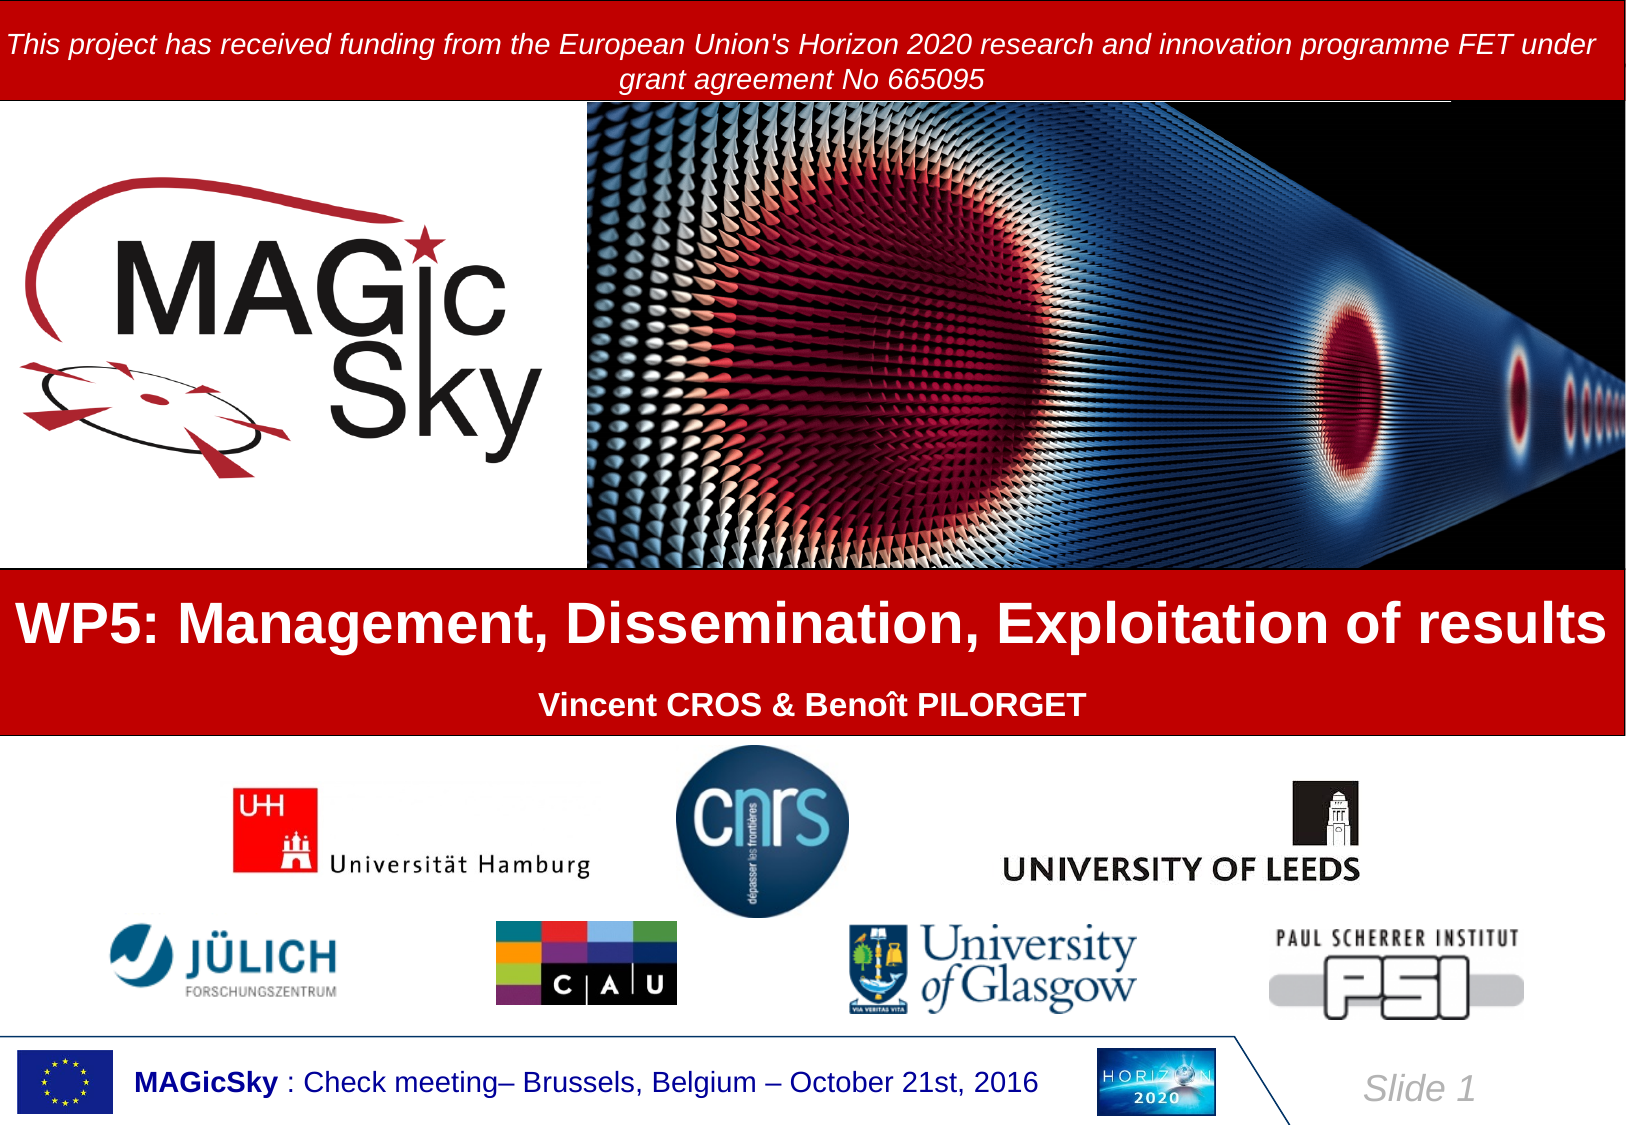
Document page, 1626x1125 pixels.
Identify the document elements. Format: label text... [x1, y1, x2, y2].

picture [220, 781, 601, 882]
picture [104, 913, 375, 1025]
picture [17, 1050, 113, 1114]
picture [1097, 1048, 1216, 1116]
picture [587, 102, 1626, 568]
subtitle Vincent CROS & Benoît PILORGET [0, 675, 1626, 736]
picture [992, 772, 1363, 891]
picture [676, 745, 849, 918]
picture [849, 924, 1137, 1014]
picture [496, 921, 677, 1005]
picture [1269, 929, 1524, 1020]
title WP5: Management, Dissemination, Exploitation of results [0, 569, 1626, 671]
picture [17, 176, 543, 481]
